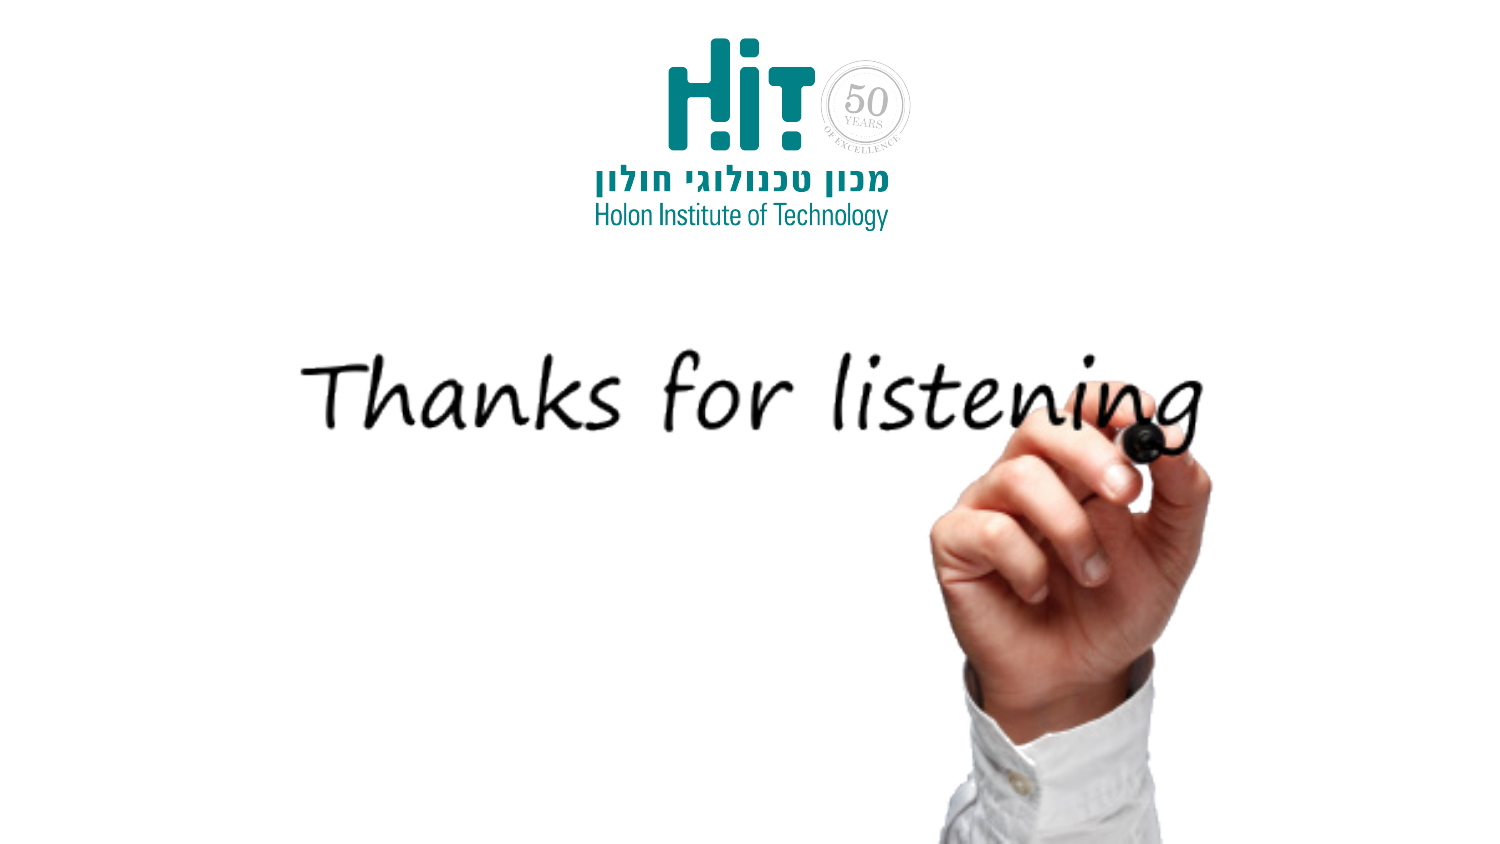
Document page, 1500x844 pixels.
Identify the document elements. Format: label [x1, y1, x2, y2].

picture [122, 0, 1384, 844]
